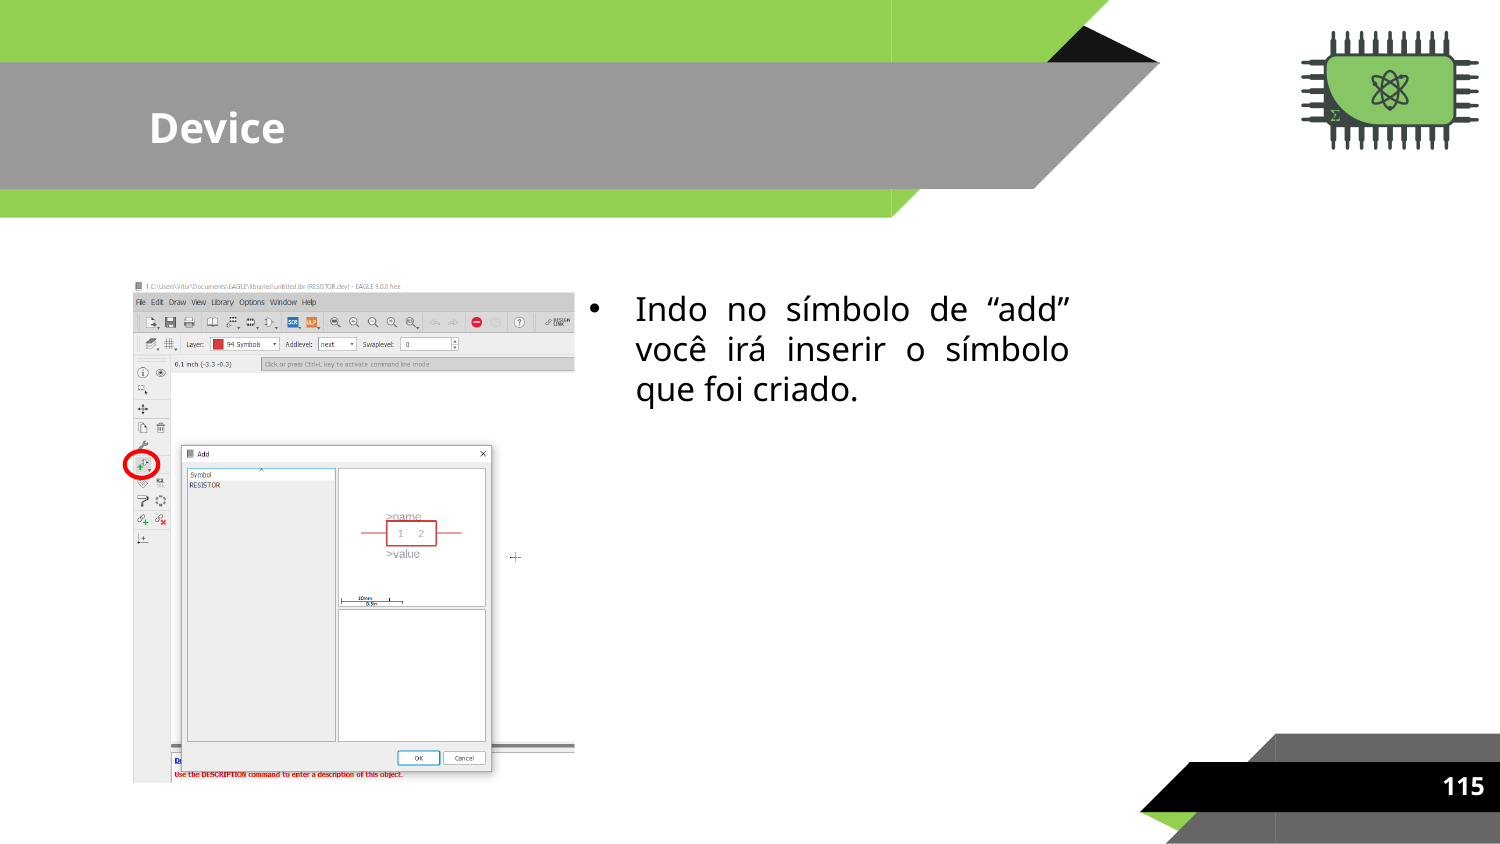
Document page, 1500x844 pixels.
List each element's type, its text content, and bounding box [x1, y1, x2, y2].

text_box [122, 453, 128, 476]
title Device [133, 64, 997, 190]
picture [133, 280, 575, 784]
text_box Indo no símbolo de “add” você irá inserir o símbolo que foi criado. [575, 280, 1086, 416]
slide_number 115 [1255, 761, 1500, 814]
picture [1292, 20, 1484, 152]
